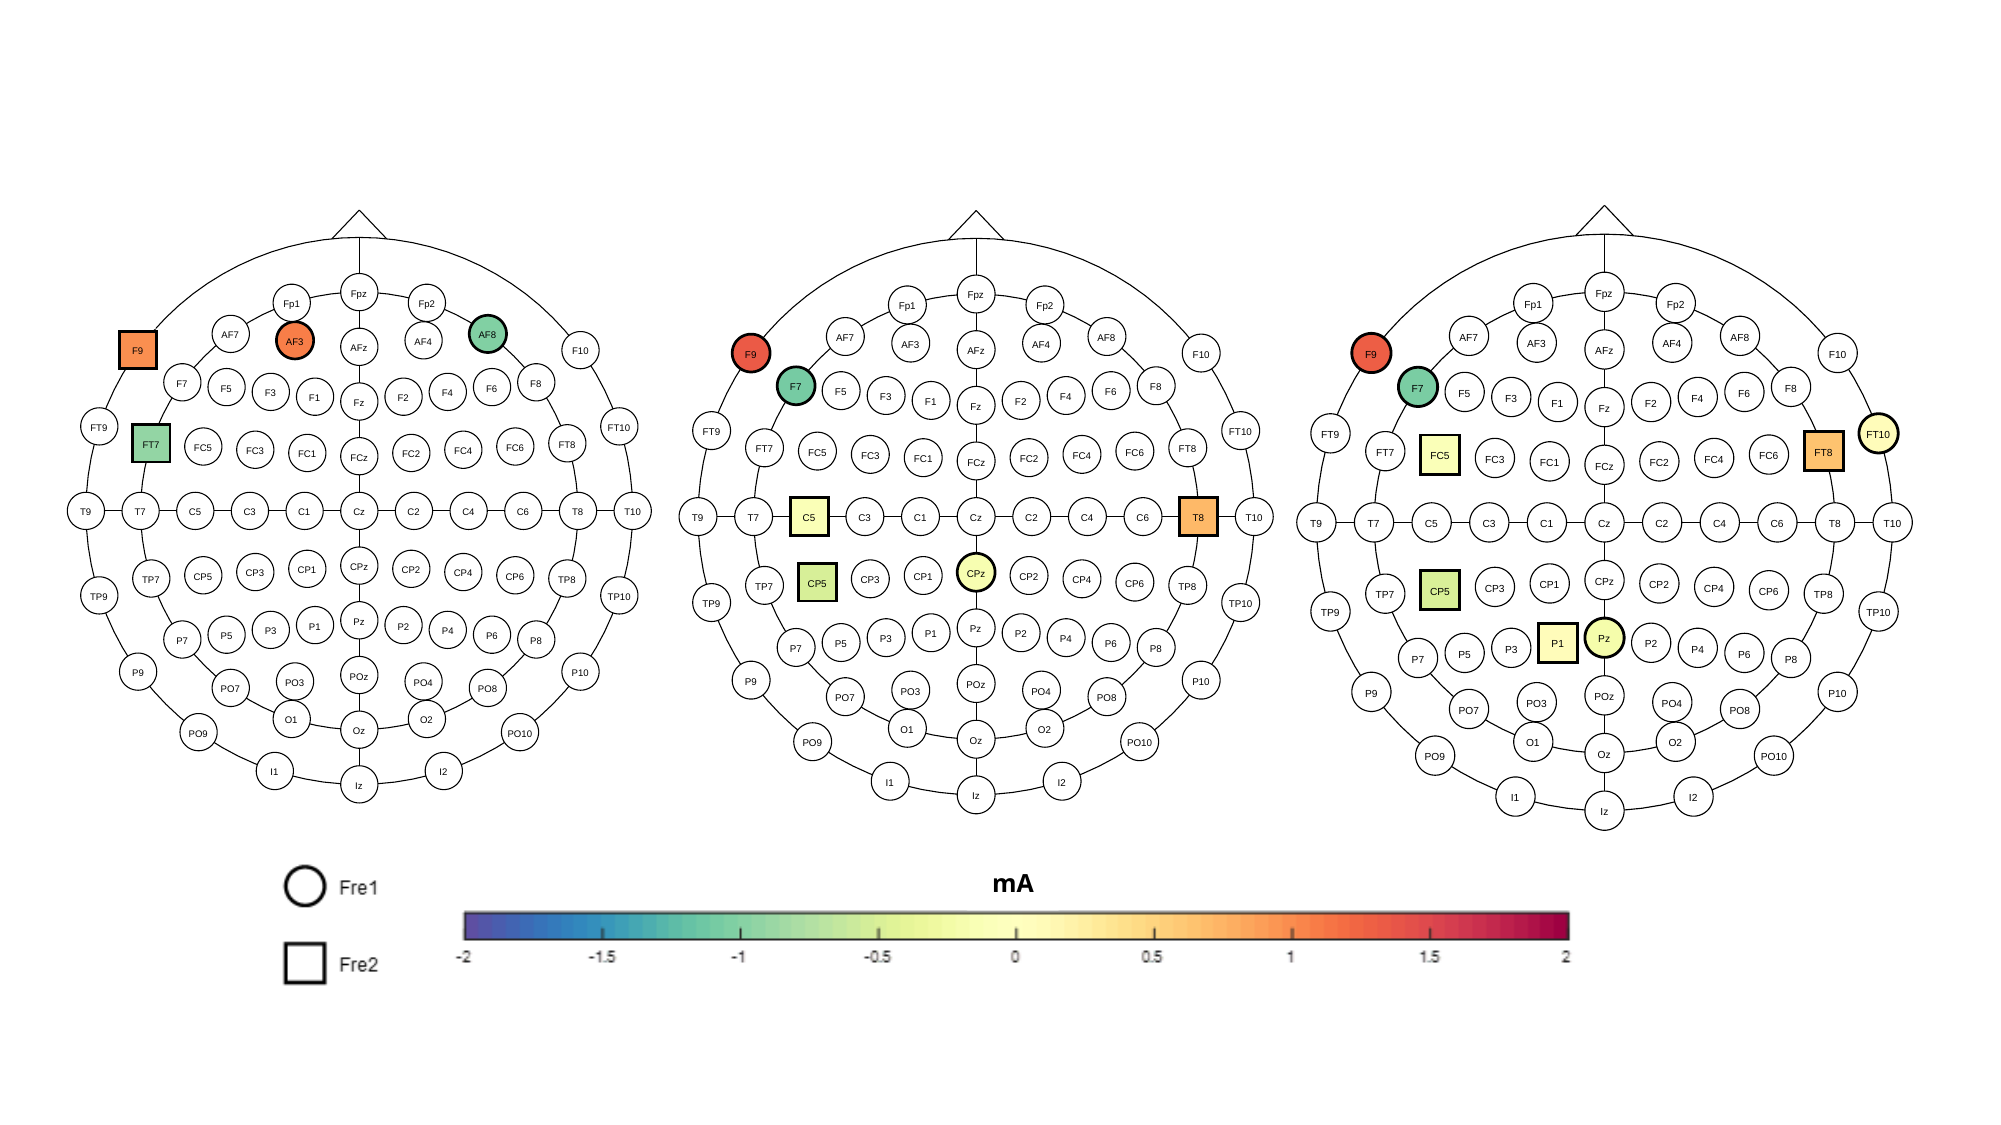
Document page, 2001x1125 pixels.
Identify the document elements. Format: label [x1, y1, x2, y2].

picture [0, 147, 2000, 915]
text_box [258, 831, 1588, 997]
